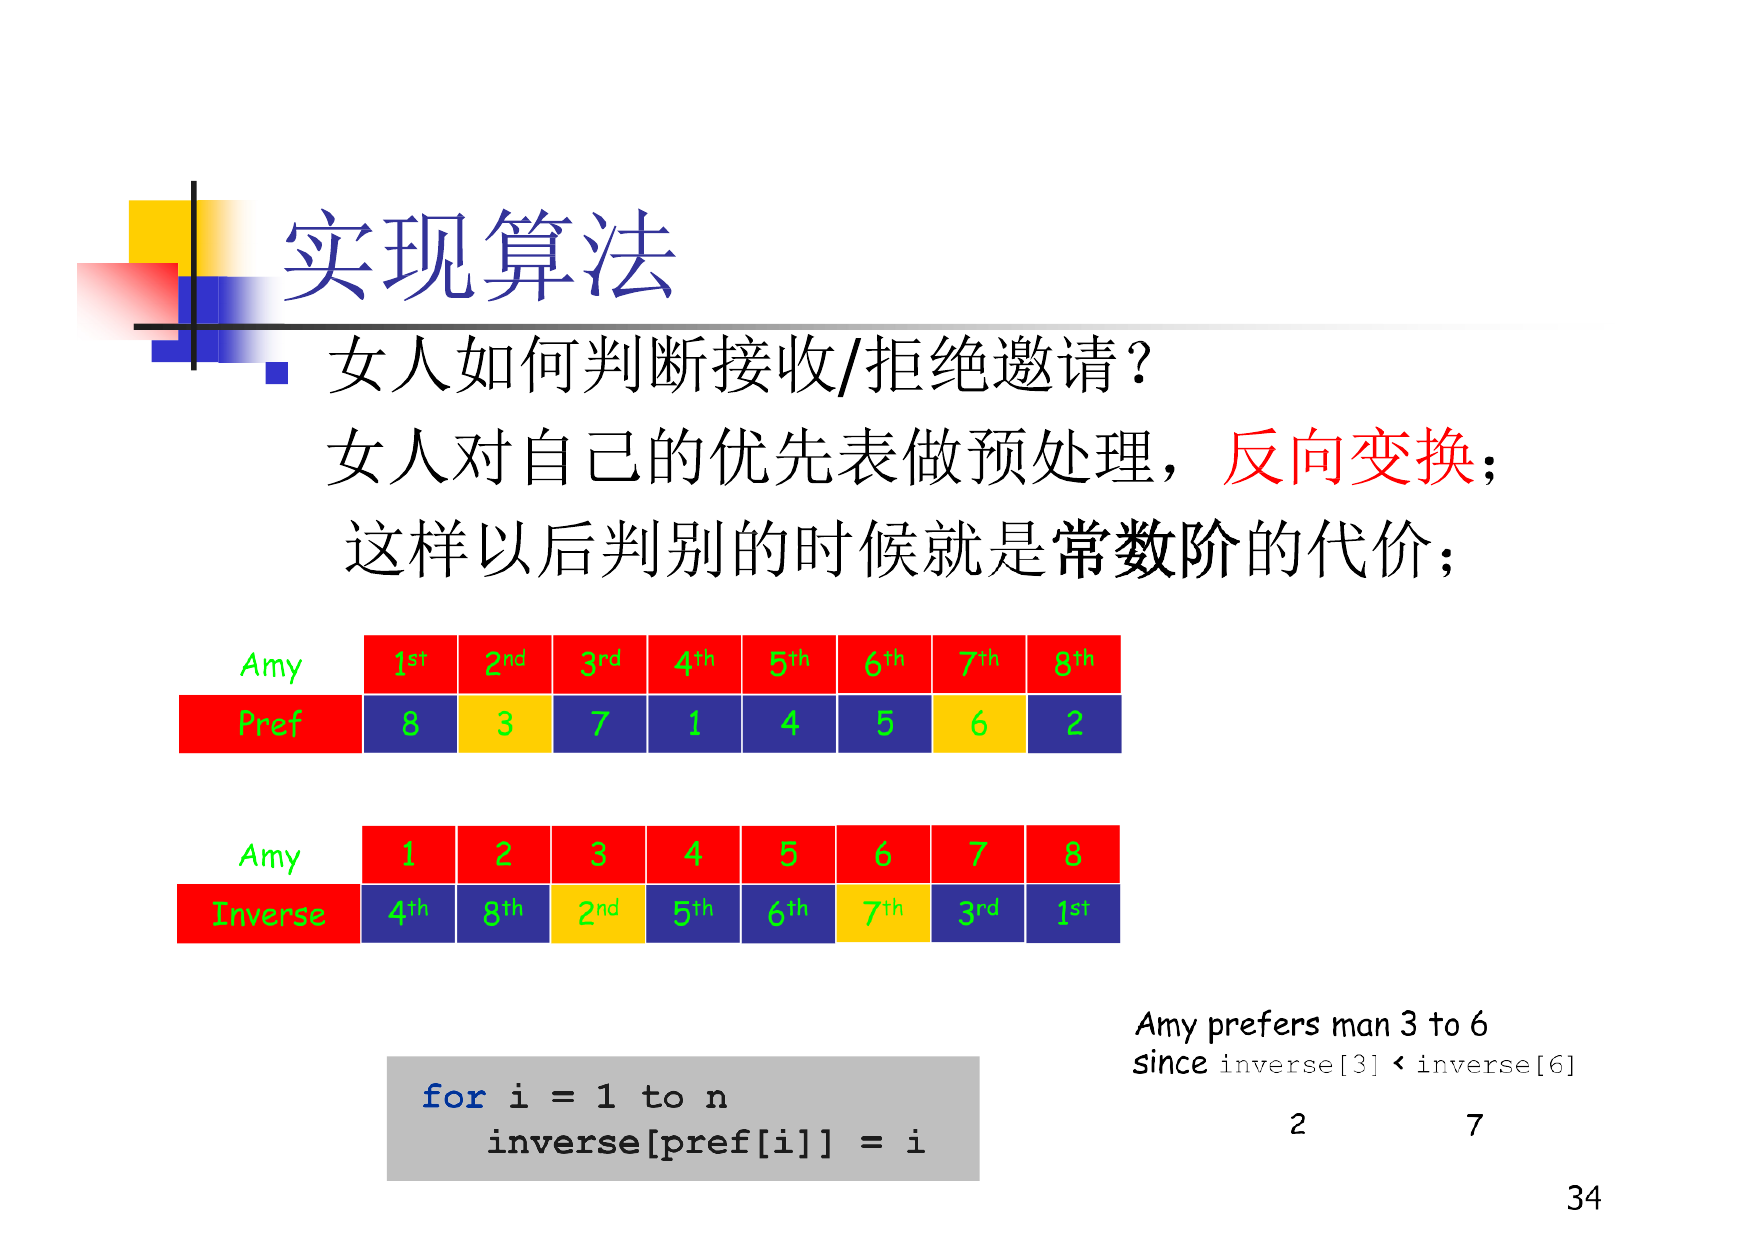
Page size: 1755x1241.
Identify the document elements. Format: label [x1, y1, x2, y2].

text_box [797, 517, 1241, 580]
text_box [1293, 426, 1342, 486]
picture [801, 355, 807, 363]
text_box [583, 334, 622, 394]
text_box [778, 334, 798, 394]
text_box [520, 334, 579, 394]
text_box [1223, 427, 1283, 486]
text_box [1485, 471, 1494, 485]
picture [545, 357, 555, 363]
picture [656, 358, 664, 363]
text_box [988, 447, 1025, 486]
text_box [704, 529, 710, 565]
picture [520, 268, 538, 279]
text_box [902, 427, 921, 486]
text_box [838, 427, 898, 486]
text_box [283, 233, 373, 301]
text_box [625, 334, 641, 393]
text_box [422, 212, 466, 272]
text_box [1209, 1009, 1320, 1045]
text_box [588, 430, 641, 481]
text_box [592, 211, 607, 230]
text_box [1393, 1056, 1404, 1070]
text_box [452, 427, 513, 486]
text_box [992, 334, 1053, 392]
text_box [917, 427, 962, 486]
picture [960, 346, 975, 355]
text_box [1095, 430, 1155, 483]
text_box [775, 427, 833, 486]
text_box [489, 345, 513, 390]
text_box [931, 377, 955, 391]
text_box [1249, 519, 1301, 577]
text_box [1415, 426, 1475, 486]
text_box [456, 334, 487, 394]
text_box [1307, 518, 1331, 578]
text_box [837, 338, 862, 398]
picture [1016, 351, 1026, 355]
text_box [624, 343, 630, 381]
text_box [609, 208, 676, 299]
text_box [735, 519, 788, 577]
picture [197, 200, 1615, 363]
text_box [328, 334, 386, 394]
picture [1470, 1010, 1487, 1036]
picture [177, 822, 1121, 945]
text_box [538, 520, 595, 578]
text_box [1063, 336, 1072, 349]
text_box [1032, 428, 1091, 485]
text_box [930, 335, 957, 377]
text_box [1372, 519, 1406, 578]
text_box [382, 215, 419, 290]
text_box [345, 528, 405, 576]
text_box [527, 427, 569, 486]
text_box [1388, 519, 1432, 548]
text_box [350, 519, 360, 532]
picture [493, 350, 507, 363]
text_box [445, 258, 475, 298]
picture [1220, 1054, 1376, 1077]
picture [808, 351, 822, 363]
picture [732, 359, 746, 363]
picture [1291, 1112, 1305, 1134]
text_box [326, 427, 384, 486]
text_box [483, 208, 575, 302]
text_box [386, 1055, 980, 1182]
picture [77, 263, 191, 363]
text_box [1441, 548, 1451, 558]
picture [335, 263, 362, 268]
text_box [642, 528, 648, 566]
text_box [286, 208, 373, 243]
text_box [1128, 340, 1150, 372]
picture [742, 346, 756, 357]
text_box [583, 225, 617, 296]
text_box [1417, 1054, 1529, 1074]
picture [1401, 1010, 1417, 1036]
text_box [1057, 353, 1080, 389]
text_box [643, 519, 659, 578]
text_box [409, 518, 468, 578]
picture [1428, 1012, 1459, 1036]
text_box [1442, 563, 1451, 578]
picture [1568, 1185, 1602, 1211]
picture [1016, 344, 1026, 348]
text_box [391, 334, 451, 393]
text_box [1134, 1011, 1198, 1044]
text_box [1074, 334, 1117, 360]
text_box [865, 334, 891, 394]
picture [896, 357, 914, 363]
text_box [1133, 1048, 1208, 1074]
text_box [651, 427, 703, 485]
text_box [709, 427, 769, 486]
text_box [1326, 520, 1367, 578]
text_box [890, 338, 924, 392]
text_box [796, 333, 836, 393]
picture [350, 355, 367, 363]
text_box [403, 229, 448, 301]
picture [1467, 1114, 1484, 1136]
text_box [1164, 464, 1175, 482]
text_box [1550, 1054, 1573, 1077]
text_box [1351, 426, 1411, 486]
text_box [950, 334, 989, 392]
text_box [265, 362, 288, 385]
text_box [1413, 541, 1420, 579]
text_box [480, 522, 505, 569]
text_box [711, 333, 772, 393]
text_box [484, 520, 530, 577]
text_box [389, 427, 448, 485]
text_box [375, 519, 385, 531]
text_box [667, 521, 702, 577]
text_box [1484, 456, 1494, 466]
picture [1333, 1016, 1389, 1037]
picture [178, 632, 1122, 754]
text_box [967, 427, 1026, 485]
text_box [1134, 374, 1144, 384]
picture [468, 352, 480, 363]
text_box [601, 519, 640, 578]
text_box [1082, 361, 1111, 394]
text_box [650, 334, 708, 394]
text_box [707, 519, 723, 578]
